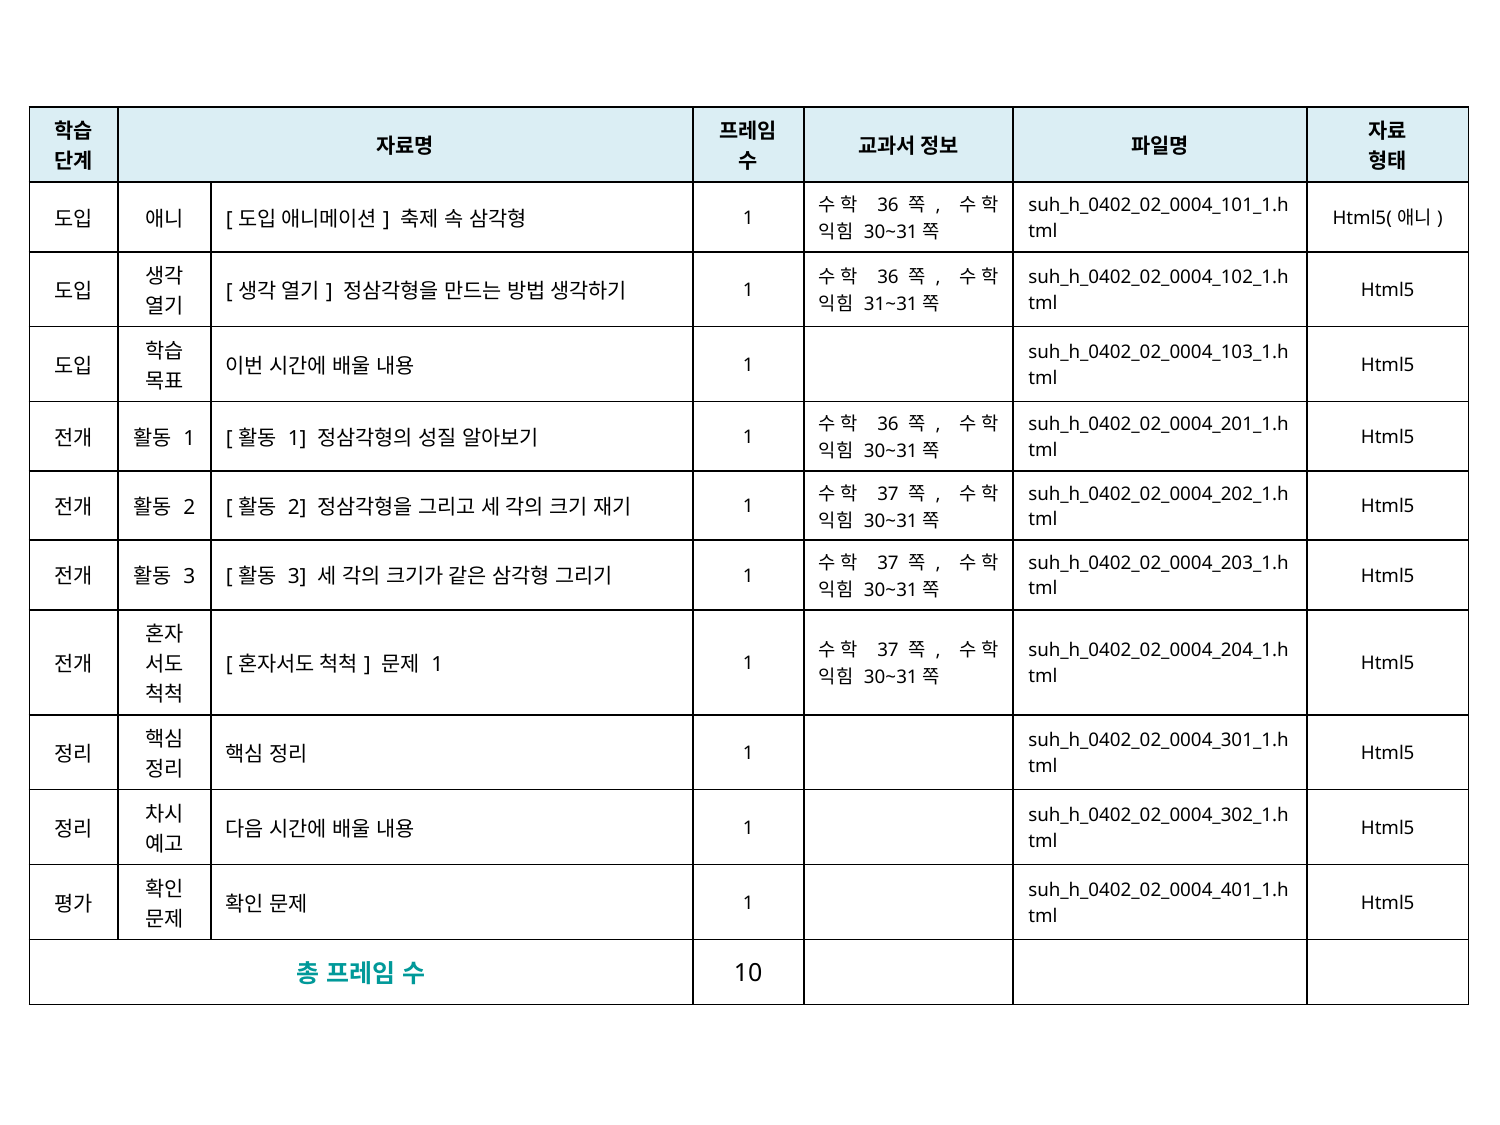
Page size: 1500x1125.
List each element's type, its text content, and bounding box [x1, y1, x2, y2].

table_cell 총 프레임 수 [30, 940, 692, 1004]
table_cell 수학 37쪽, 수학 익힘 30~31쪽 [805, 611, 1012, 714]
table_cell [1308, 940, 1468, 1004]
table_cell 정리 [30, 790, 117, 864]
table_cell 1 [694, 611, 803, 714]
table_cell 1 [694, 183, 803, 251]
table_cell 1 [694, 472, 803, 539]
table_cell Html5 [1308, 253, 1468, 326]
table_cell Html5 [1308, 790, 1468, 864]
table_cell 1 [694, 541, 803, 609]
table_cell Html5 [1308, 611, 1468, 714]
table_header 학습 단계 [30, 108, 117, 181]
table_cell 10 [694, 940, 803, 1004]
table_cell 혼자 서도 척척 [119, 611, 210, 714]
table_cell suh_h_0402_02_0004_103_1.html [1014, 327, 1306, 401]
table_cell Html5 [1308, 865, 1468, 939]
table_cell [805, 327, 1012, 401]
table_cell Html5 [1308, 472, 1468, 539]
table_cell 애니 [119, 183, 210, 251]
table_cell suh_h_0402_02_0004_203_1.html [1014, 541, 1306, 609]
table_cell [혼자서도 척척] 문제 1 [212, 611, 692, 714]
table_cell 차시 예고 [119, 790, 210, 864]
table_cell 핵심 정리 [119, 716, 210, 789]
table_cell 전개 [30, 472, 117, 539]
table_cell 수학 36쪽, 수학 익힘 30~31쪽 [805, 402, 1012, 470]
table_cell 활동 3 [119, 541, 210, 609]
table_cell 이번 시간에 배울 내용 [212, 327, 692, 401]
table_cell 1 [694, 402, 803, 470]
table_cell Html5 [1308, 402, 1468, 470]
table_cell 생각 열기 [119, 253, 210, 326]
table_cell 도입 [30, 253, 117, 326]
table_cell 정리 [30, 716, 117, 789]
table_cell [805, 790, 1012, 864]
table_cell 전개 [30, 541, 117, 609]
table_cell suh_h_0402_02_0004_102_1.html [1014, 253, 1306, 326]
table_cell 도입 [30, 183, 117, 251]
table_cell Html5 [1308, 716, 1468, 789]
table_cell 1 [694, 253, 803, 326]
table_cell [805, 865, 1012, 939]
table_cell Html5(애니) [1308, 183, 1468, 251]
table_cell 수학 36쪽, 수학 익힘 31~31쪽 [805, 253, 1012, 326]
table_cell 수학 37쪽, 수학 익힘 30~31쪽 [805, 472, 1012, 539]
table_cell 전개 [30, 611, 117, 714]
table_cell 1 [694, 327, 803, 401]
table_cell 수학 36쪽, 수학 익힘 30~31쪽 [805, 183, 1012, 251]
table_header 자료명 [119, 108, 692, 181]
table_cell [생각 열기] 정삼각형을 만드는 방법 생각하기 [212, 253, 692, 326]
table_cell Html5 [1308, 327, 1468, 401]
table_cell 활동 1 [119, 402, 210, 470]
table_header 교과서 정보 [805, 108, 1012, 181]
table_cell 수학 37쪽, 수학 익힘 30~31쪽 [805, 541, 1012, 609]
table_cell 핵심 정리 [212, 716, 692, 789]
table_cell suh_h_0402_02_0004_201_1.html [1014, 402, 1306, 470]
table_cell suh_h_0402_02_0004_202_1.html [1014, 472, 1306, 539]
table_cell [1014, 940, 1306, 1004]
table_cell [805, 716, 1012, 789]
table_cell [도입 애니메이션] 축제 속 삼각형 [212, 183, 692, 251]
table_cell 확인 문제 [119, 865, 210, 939]
table_cell 다음 시간에 배울 내용 [212, 790, 692, 864]
table_header 프레임 수 [694, 108, 803, 181]
table_cell 학습 목표 [119, 327, 210, 401]
table_cell suh_h_0402_02_0004_302_1.html [1014, 790, 1306, 864]
table_cell suh_h_0402_02_0004_301_1.html [1014, 716, 1306, 789]
table_cell 1 [694, 716, 803, 789]
table_cell 도입 [30, 327, 117, 401]
table_cell Html5 [1308, 541, 1468, 609]
table_cell 평가 [30, 865, 117, 939]
table_cell 전개 [30, 402, 117, 470]
table_cell [활동 1] 정삼각형의 성질 알아보기 [212, 402, 692, 470]
table_cell suh_h_0402_02_0004_204_1.html [1014, 611, 1306, 714]
table_header 파일명 [1014, 108, 1306, 181]
table_cell 1 [694, 865, 803, 939]
table_cell 확인 문제 [212, 865, 692, 939]
table_cell suh_h_0402_02_0004_101_1.html [1014, 183, 1306, 251]
table_cell suh_h_0402_02_0004_401_1.html [1014, 865, 1306, 939]
table_cell 1 [694, 790, 803, 864]
table_header 자료 형태 [1308, 108, 1468, 181]
table_cell 활동 2 [119, 472, 210, 539]
table_cell [805, 940, 1012, 1004]
table_cell [활동 2] 정삼각형을 그리고 세 각의 크기 재기 [212, 472, 692, 539]
table_cell [활동 3] 세 각의 크기가 같은 삼각형 그리기 [212, 541, 692, 609]
